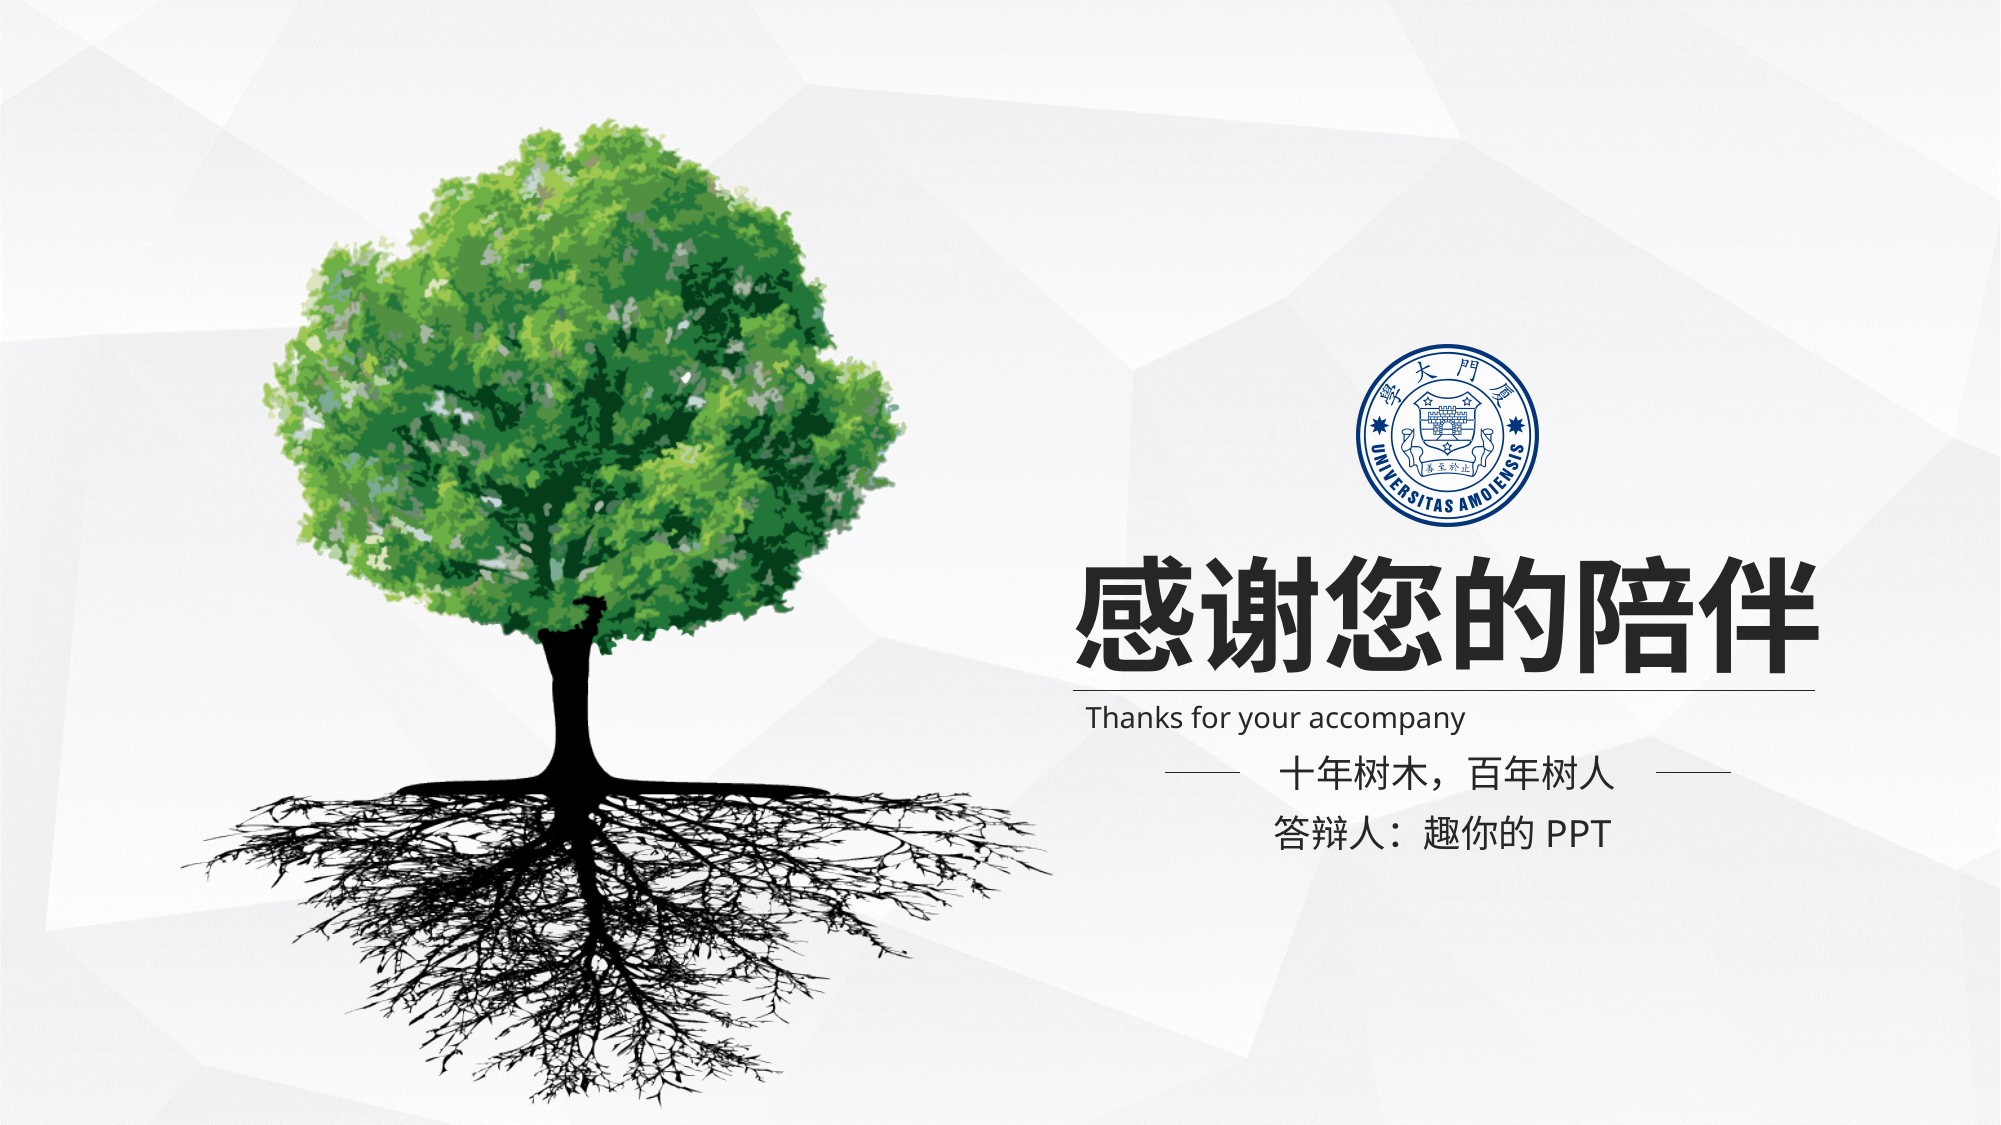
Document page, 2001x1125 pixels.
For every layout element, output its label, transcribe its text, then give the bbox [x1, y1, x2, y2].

text_box 答辩人：趣你的PPT [1259, 802, 1637, 863]
picture [0, 0, 2001, 1125]
text_box Thanks for your accompany [1083, 691, 1825, 742]
text_box 十年树木，百年树人 [1234, 742, 1661, 802]
text_box 感谢您的陪伴 [1083, 529, 1896, 695]
